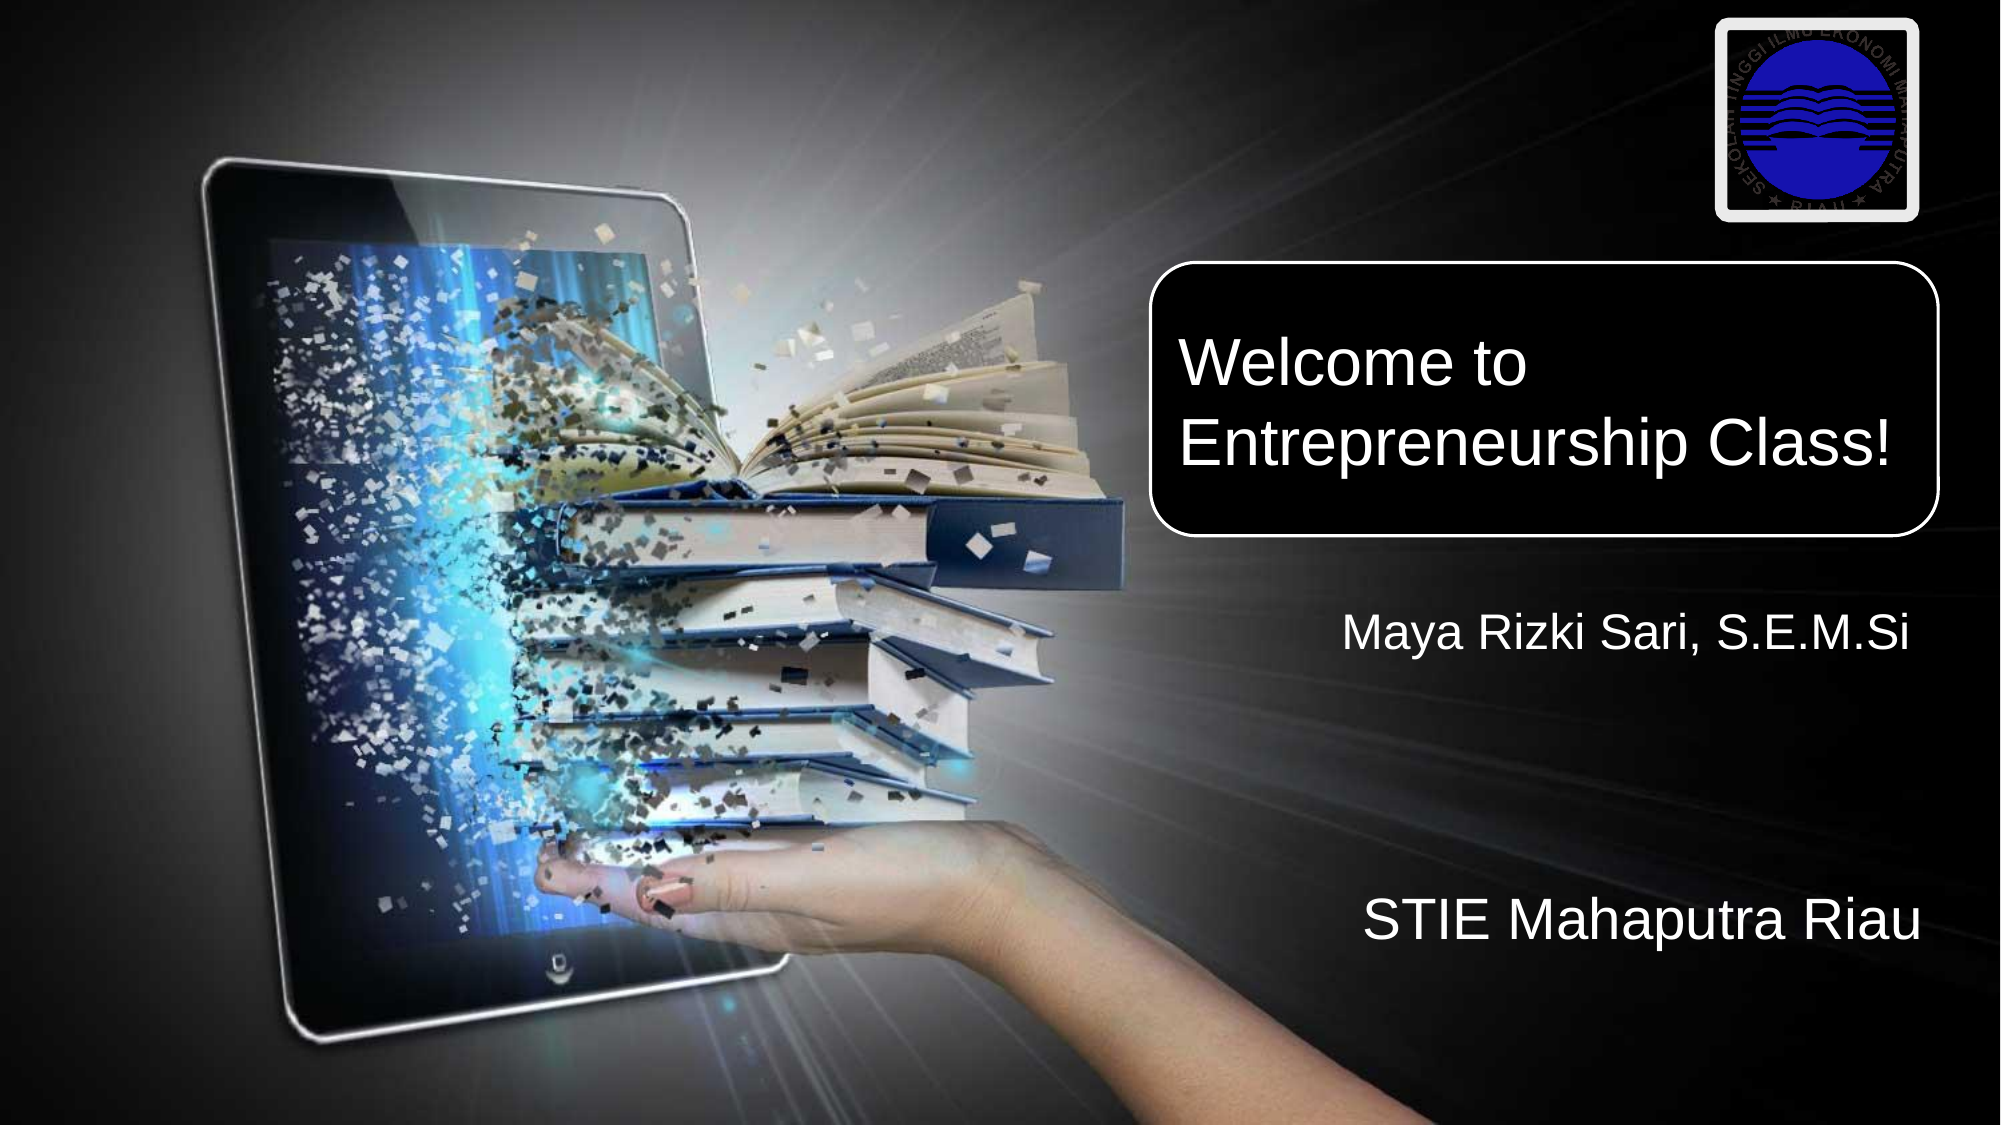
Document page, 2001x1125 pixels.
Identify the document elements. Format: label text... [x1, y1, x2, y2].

picture [0, 0, 2001, 1125]
text_box Maya Rizki Sari, S.E.M.Si [1196, 591, 1926, 667]
text_box Welcome to Entrepreneurship Class! [1150, 262, 1939, 536]
text_box STIE Mahaputra Riau [1310, 874, 1939, 960]
